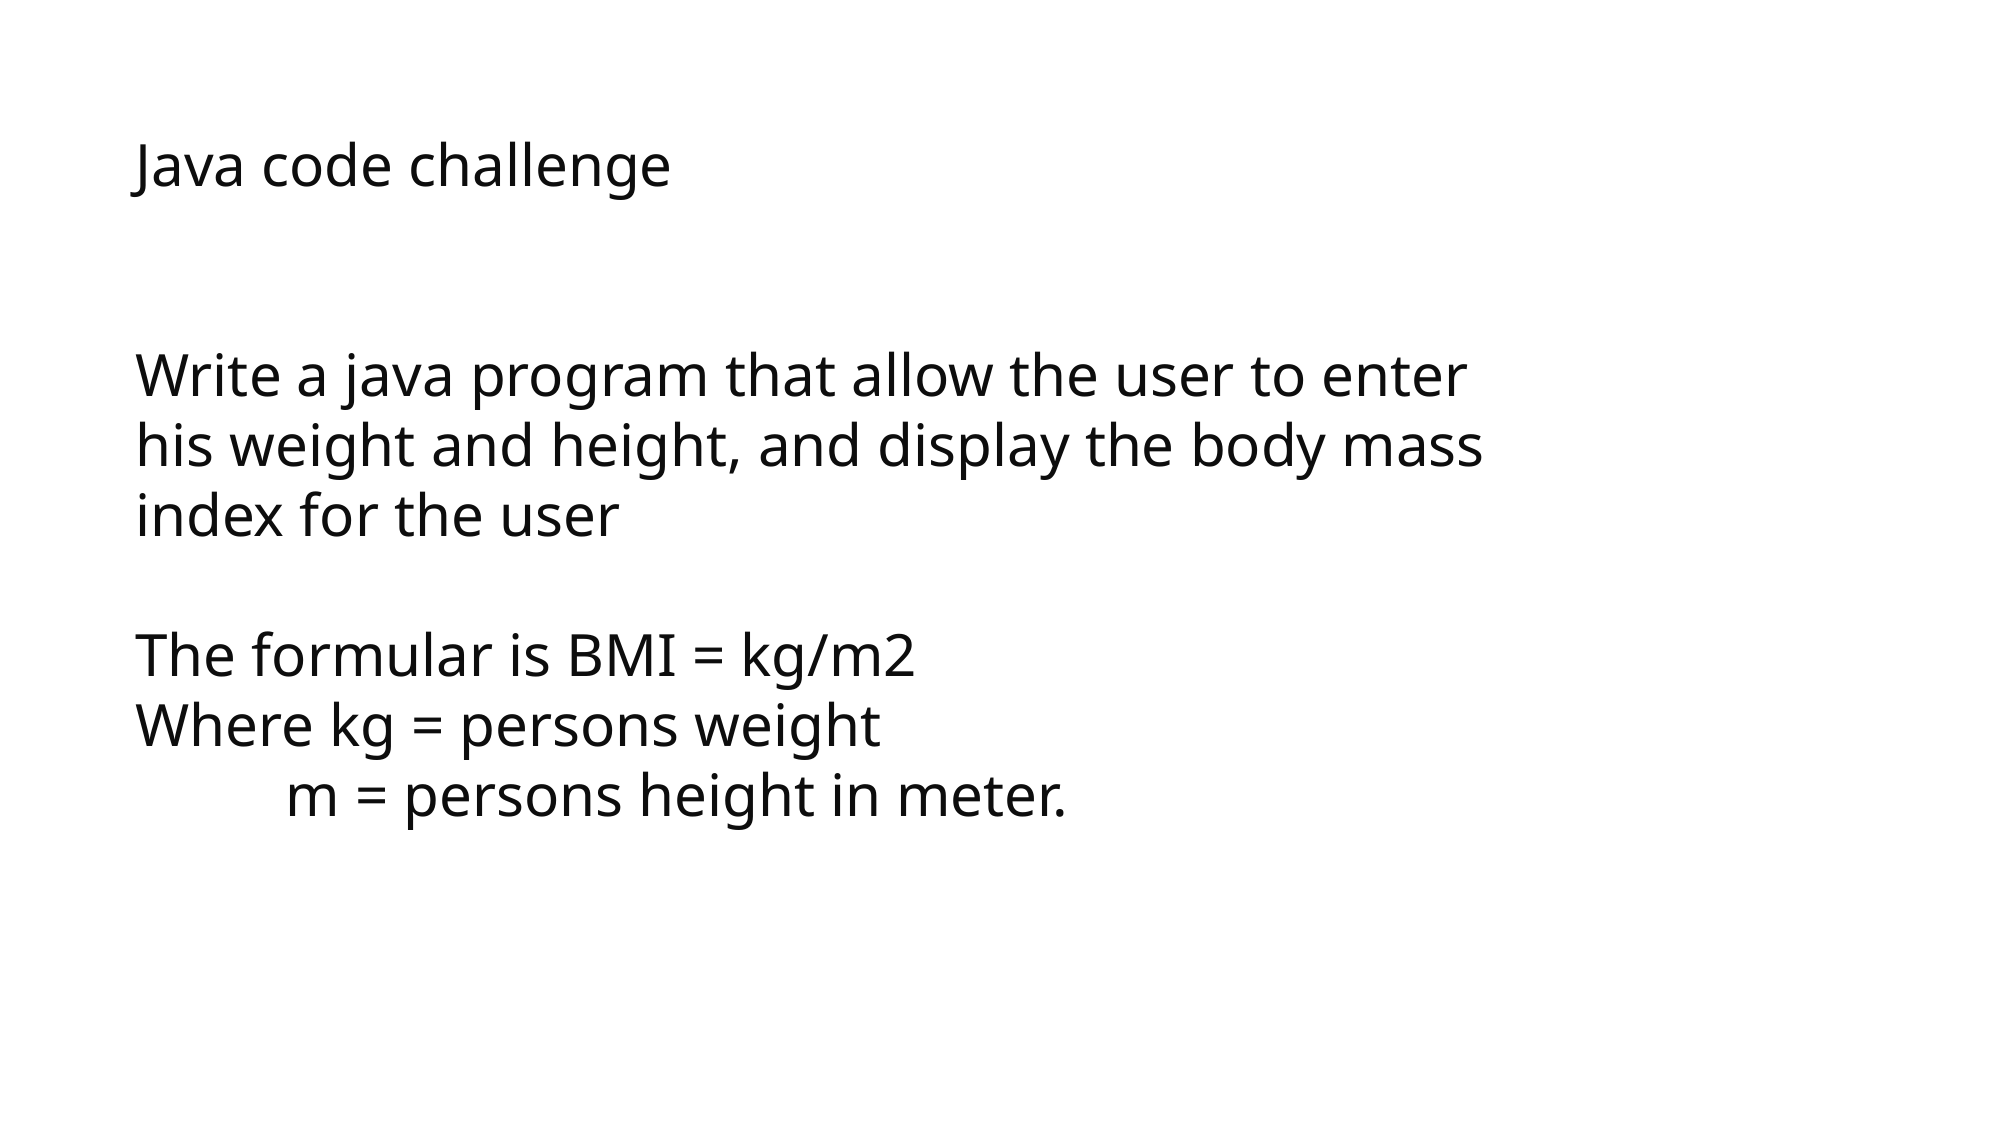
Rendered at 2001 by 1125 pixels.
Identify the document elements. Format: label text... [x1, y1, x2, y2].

text_box Java code challenge Write a java program that allow the user to enter his weight and height, and display the body mass index for the user The formular is BMI = kg/m2 Where kg = persons weight m = persons height in meter. [120, 120, 1506, 836]
